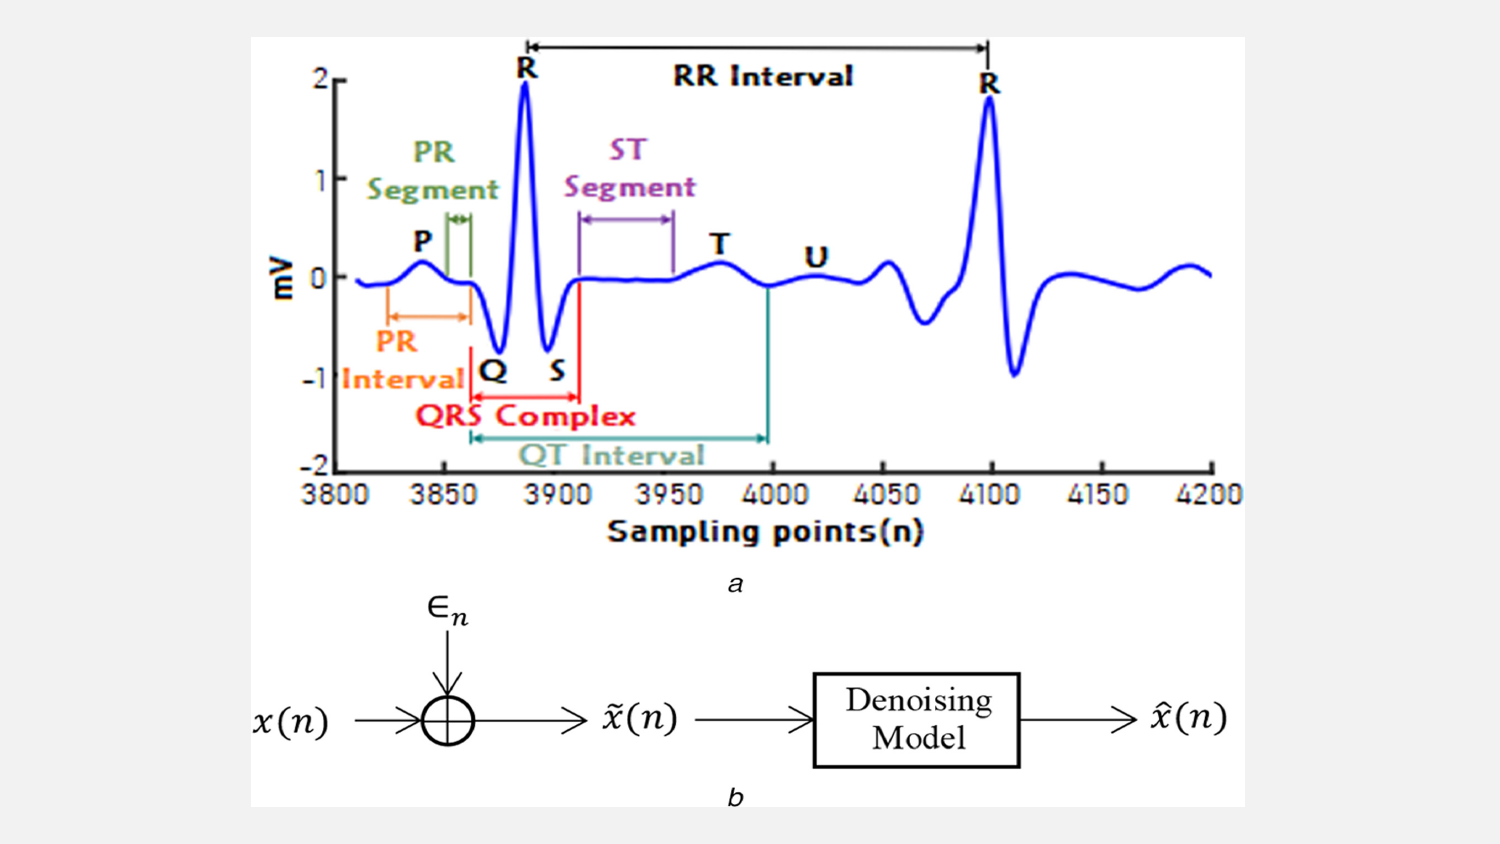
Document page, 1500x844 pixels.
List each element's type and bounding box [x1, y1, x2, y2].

picture [251, 36, 1245, 808]
